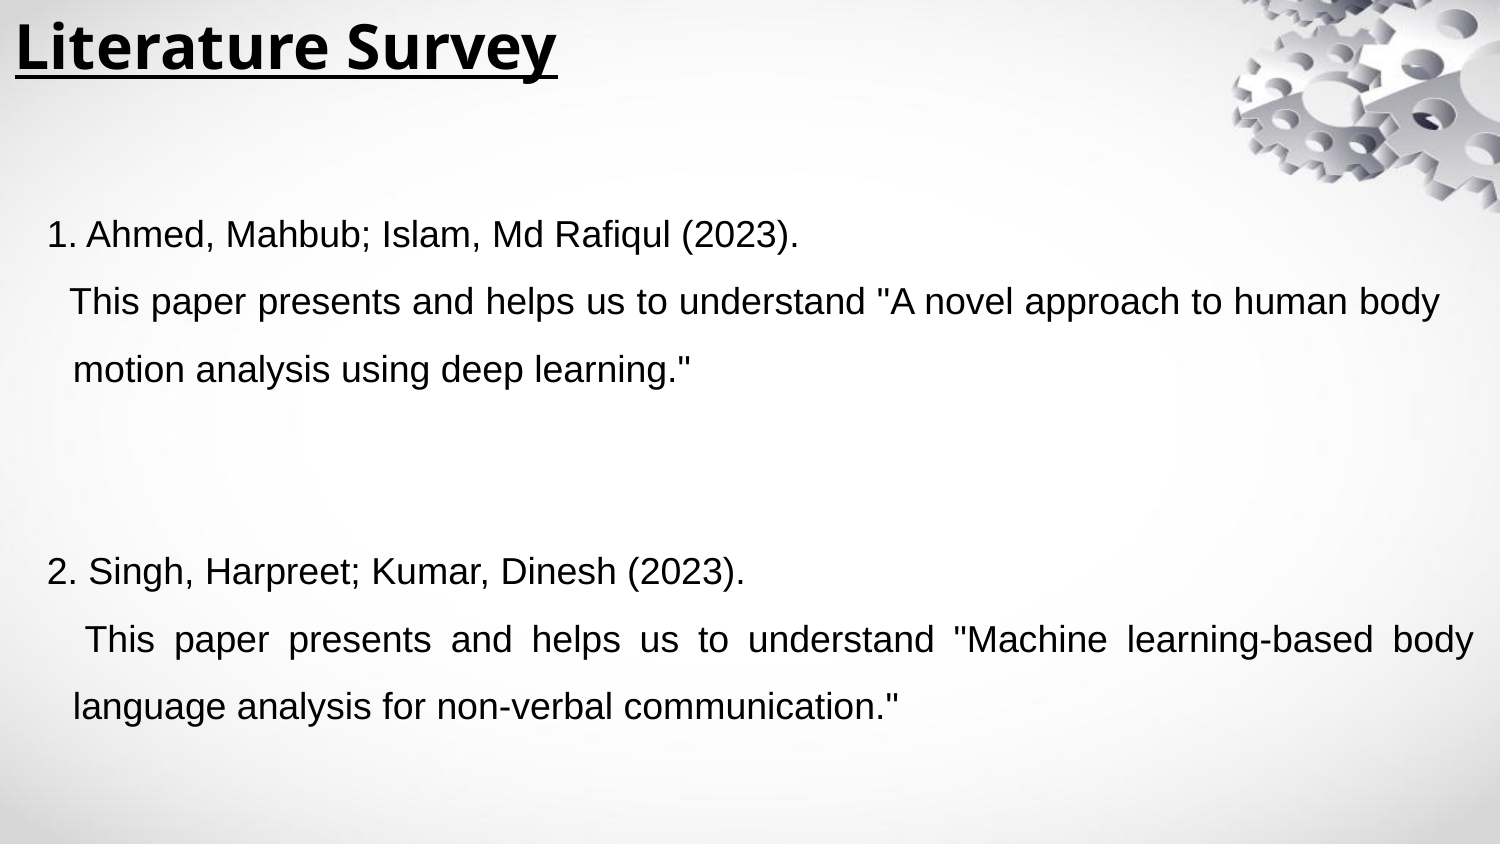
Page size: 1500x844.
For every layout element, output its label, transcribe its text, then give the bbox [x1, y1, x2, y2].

text_box 1. Ahmed, Mahbub; Islam, Md Rafiqul (2023). This paper presents and helps us to understand "A novel approach to human body motion analysis using deep learning." 2. Singh, Harpreet; Kumar, Dinesh (2023). This paper presents and helps us to understand "Machine learning-based body language analysis for non-verbal communication." [11, 179, 1489, 844]
text_box Literature Survey [0, 0, 937, 90]
picture [0, 0, 1500, 844]
